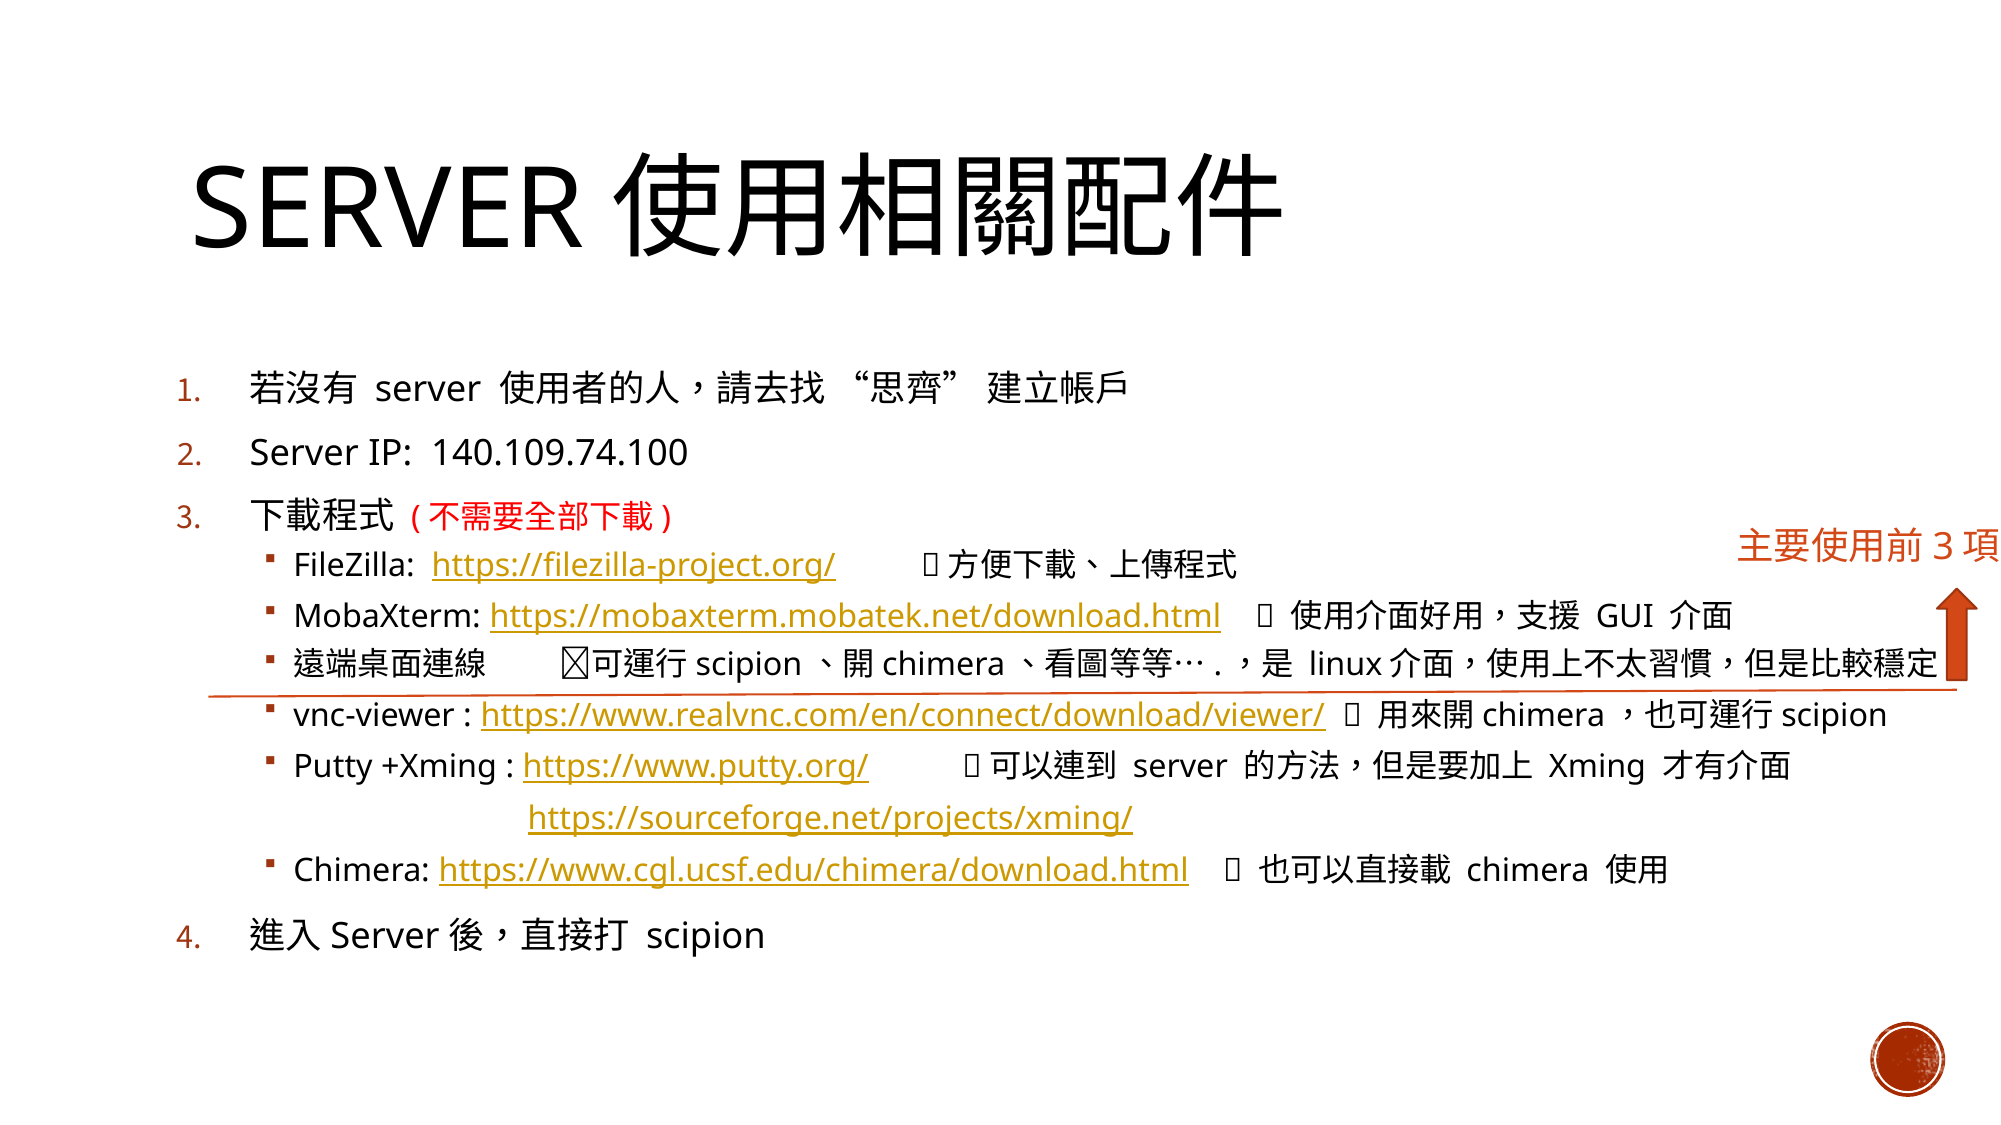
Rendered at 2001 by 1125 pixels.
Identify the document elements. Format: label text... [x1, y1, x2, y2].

text_box [1935, 587, 1978, 682]
text_box 主要使用前3項 [1721, 514, 2000, 574]
list 若沒有 server 使用者的人，請去找 “思齊” 建立帳戶 Server IP: 140.109.74.100 下載程式 (不需要全部下載) FileZilla: https://filezilla-project.org/ 方便下載、上傳程式 MobaXterm: https://mobaxterm.mobatek.net/download.html  使用介面好用，支援 GUI 介面 遠端桌面連線 可運行scipion、開chimera、看圖等等….，是 linux介面，使用上不太習慣，但是比較穩定 vnc-viewer : https://www.realvnc.com/en/connect/download/viewer/  用來開chimera，也可運行scipion Putty +Xming : https://www.putty.org/ 可以連到 server 的方法，但是要加上 Xming 才有介面 https://sourceforge.net/projects/xming/ Chimera: https://www.cgl.ucsf.edu/chimera/download.html  也可以直接載 chimera 使用 進入Server後，直接打 scipion [161, 363, 1957, 1028]
title Server使用相關配件 [175, 79, 1826, 344]
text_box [208, 690, 1957, 698]
